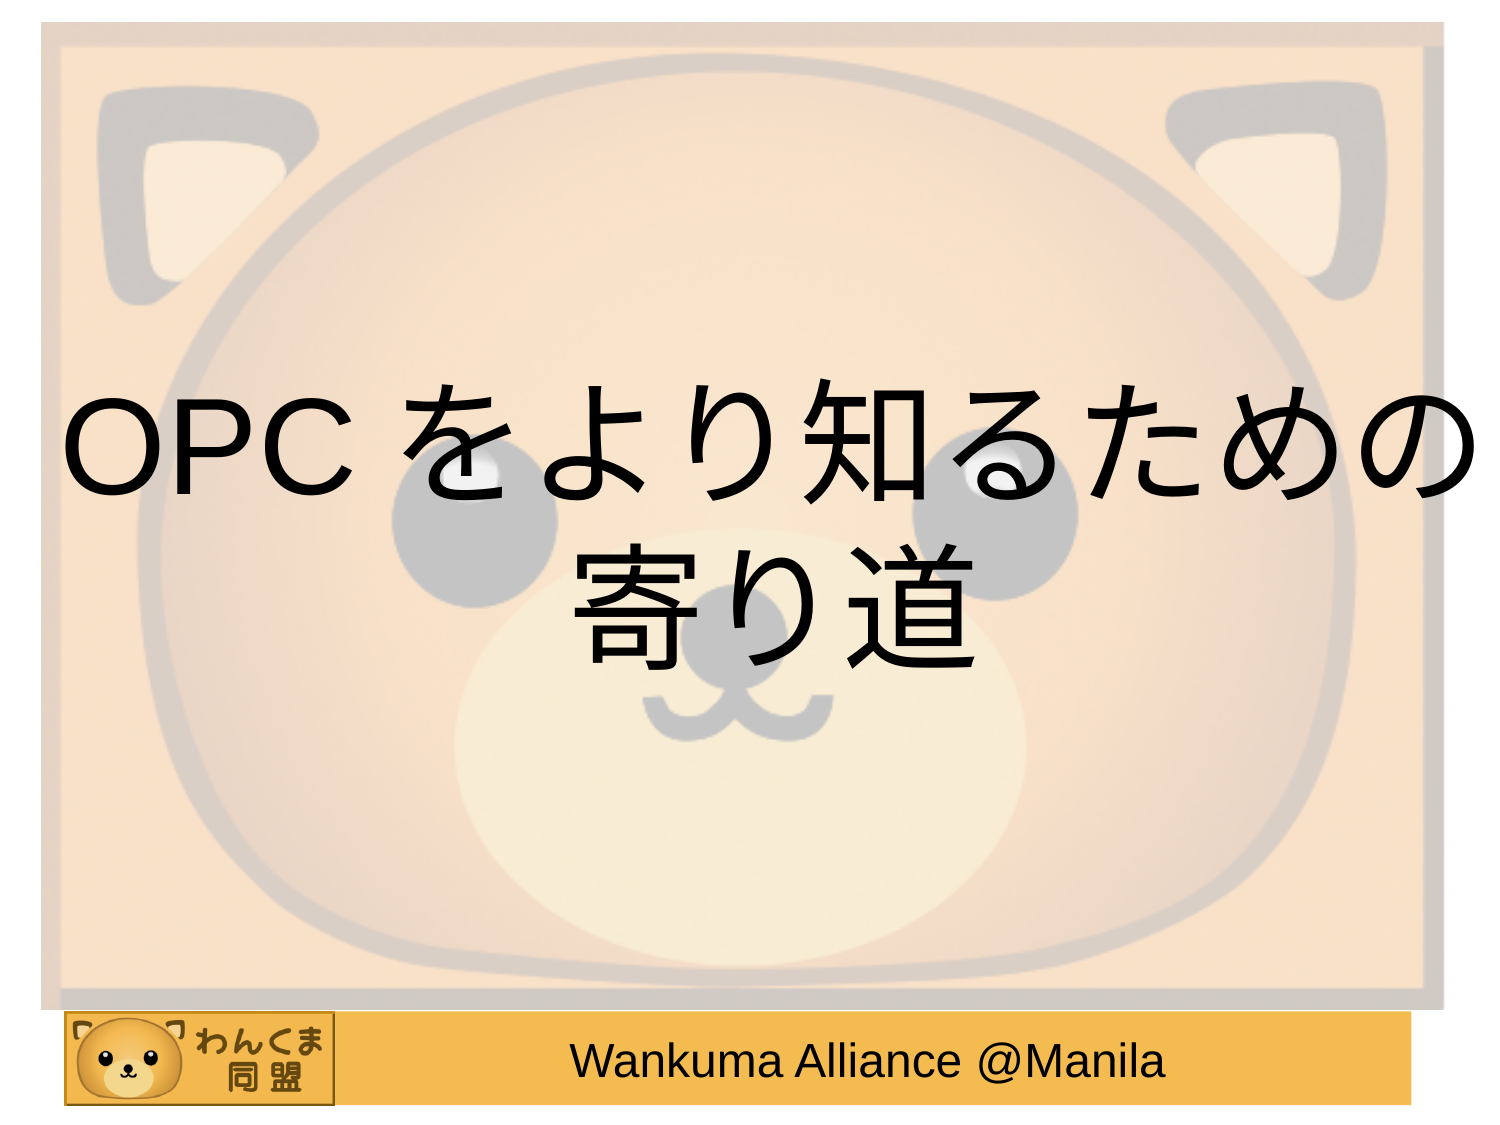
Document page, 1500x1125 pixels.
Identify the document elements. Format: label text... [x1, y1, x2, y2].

picture [41, 22, 1447, 349]
text_box OPCをより知るための 寄り道 [0, 349, 1500, 438]
picture [64, 1011, 335, 1106]
picture [41, 438, 1447, 1010]
